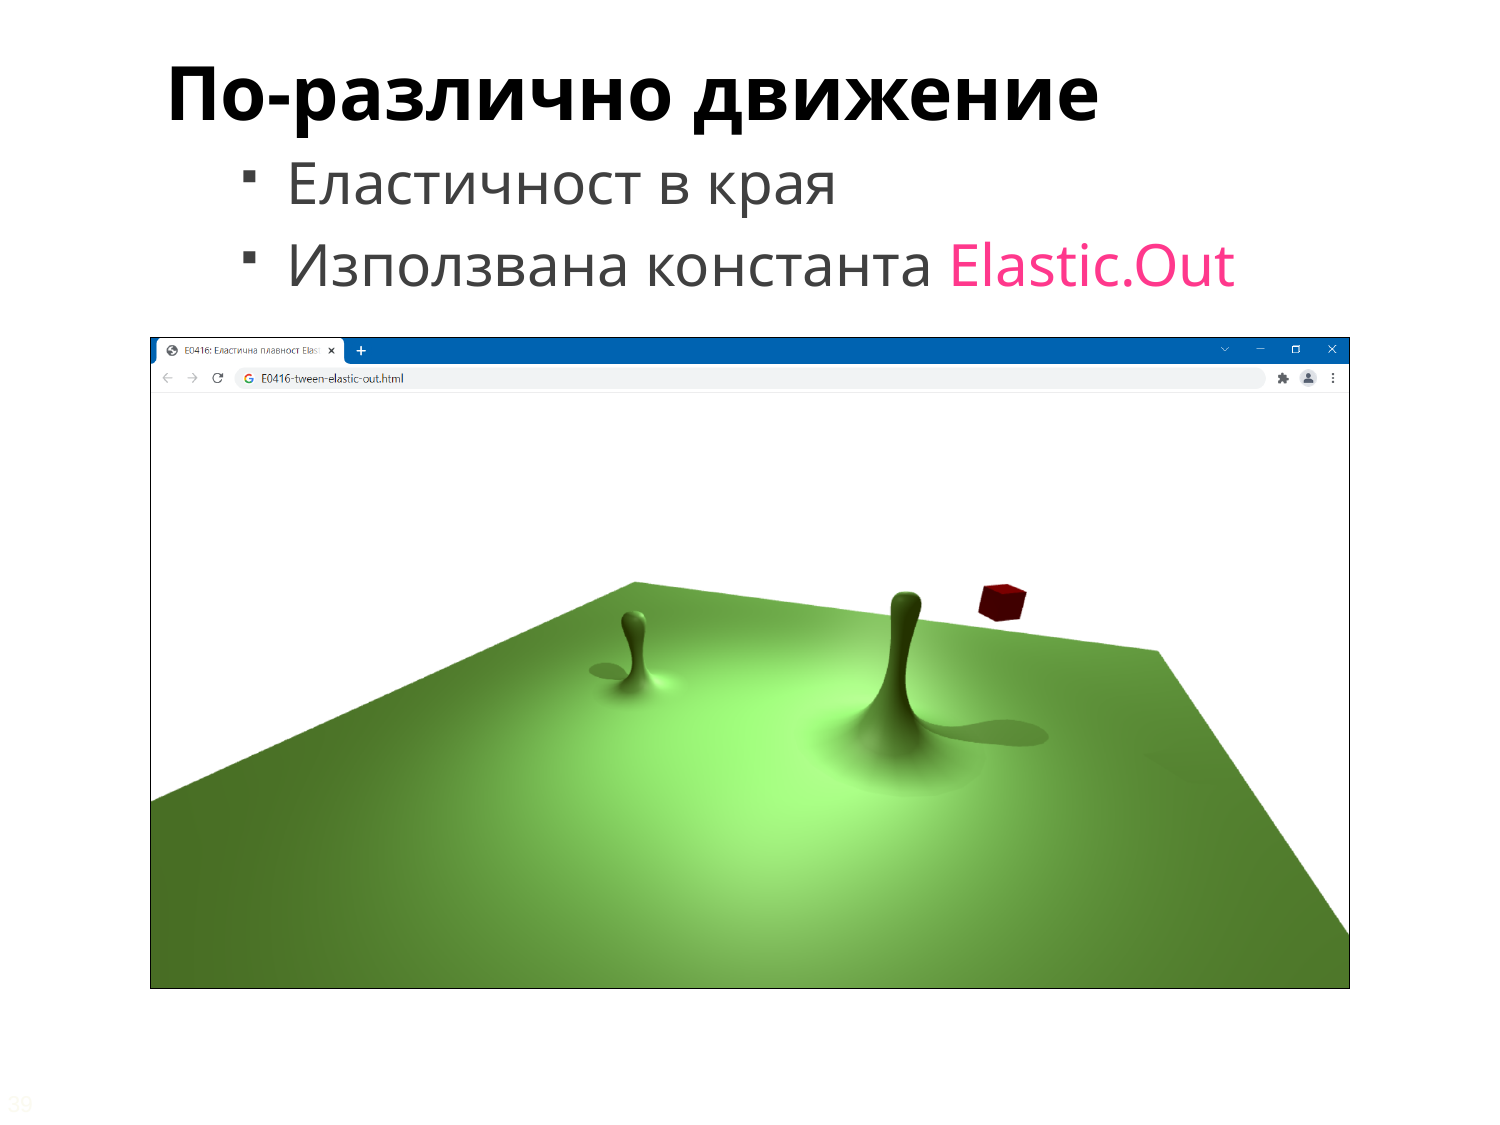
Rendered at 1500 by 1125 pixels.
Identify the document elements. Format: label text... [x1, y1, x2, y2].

picture [149, 337, 1351, 989]
list По-различно движение Еластичност в края Използвана константа Elastic.Out [150, 37, 1488, 1113]
